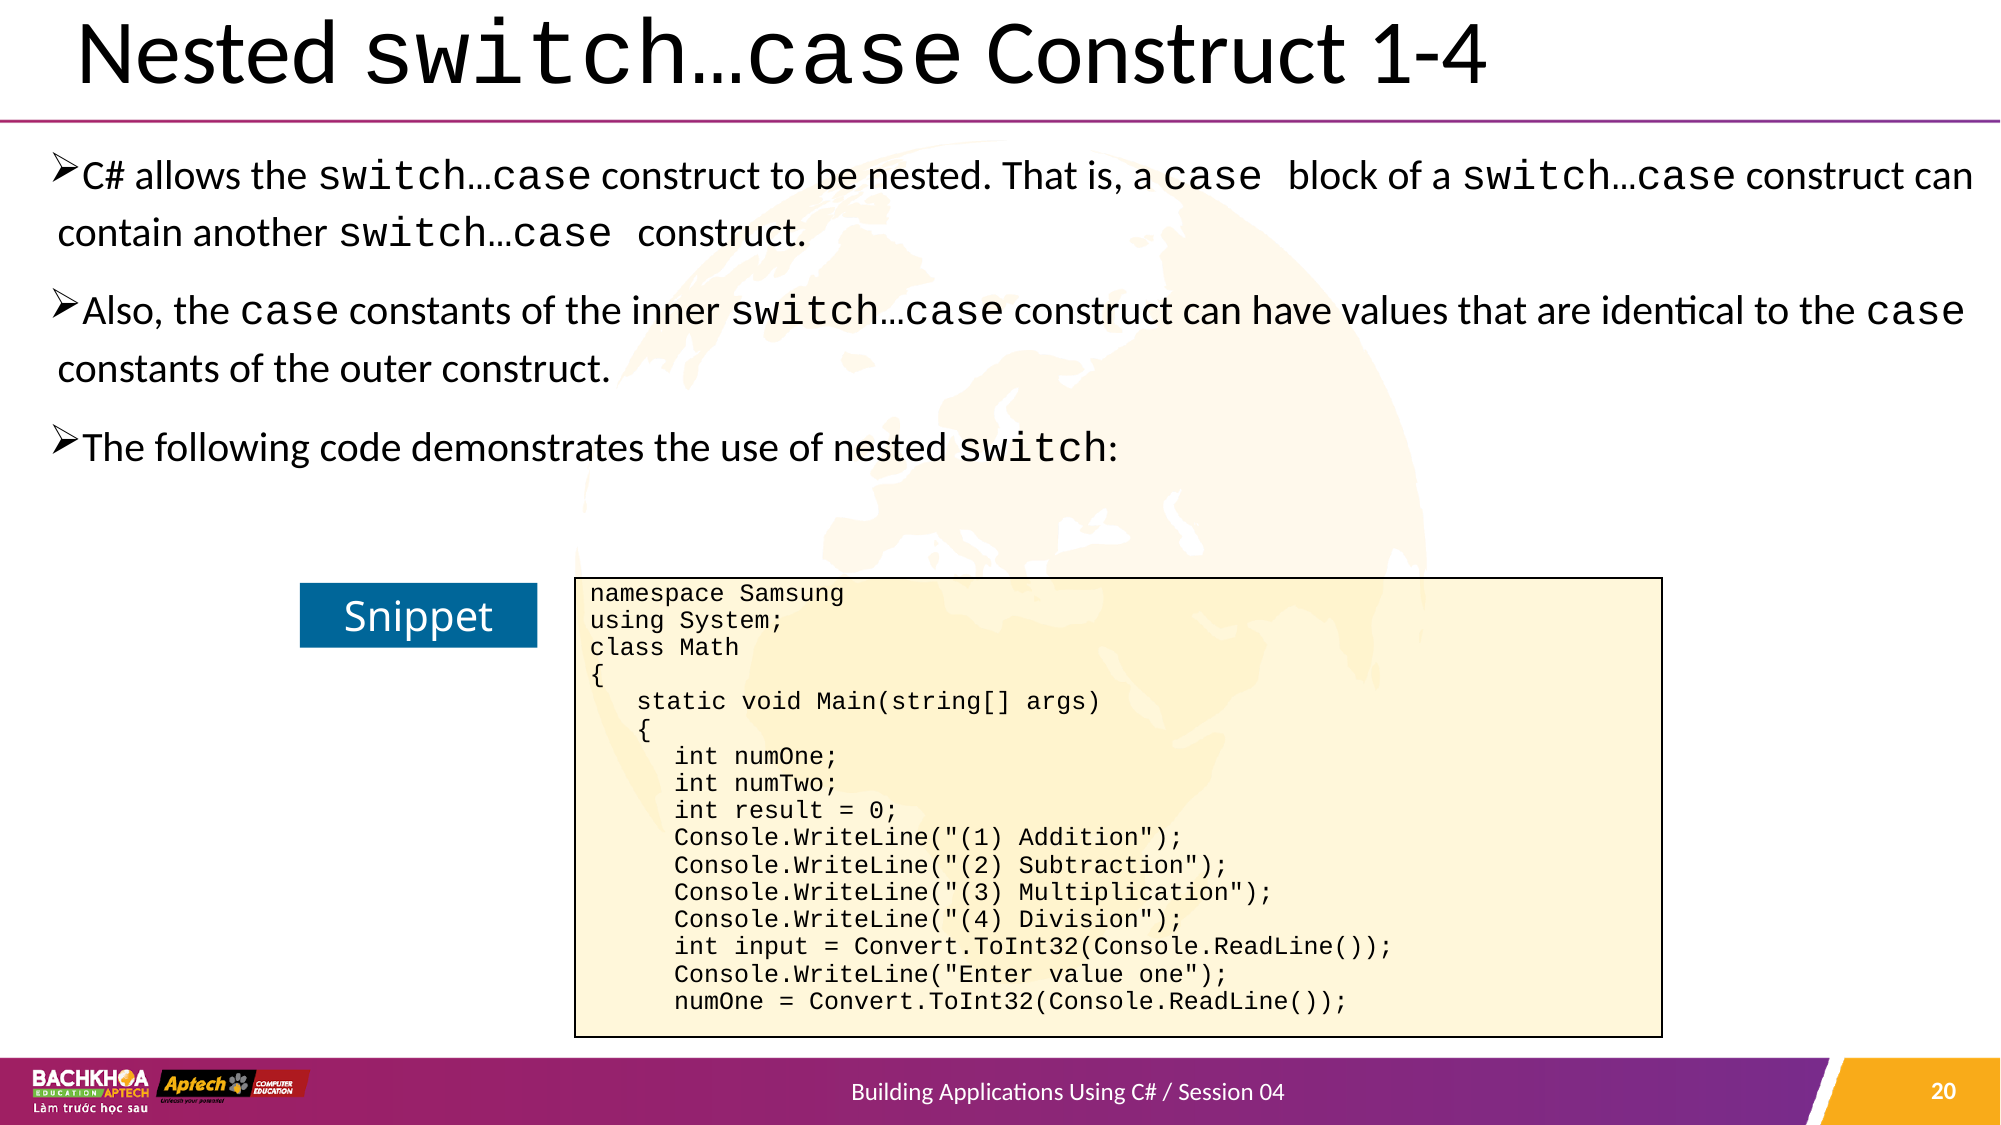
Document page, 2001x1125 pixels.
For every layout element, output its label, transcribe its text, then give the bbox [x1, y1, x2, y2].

picture [0, 0, 2001, 1125]
slide_number 20 [1899, 1059, 1988, 1120]
title Nested switch…case Construct 1-4 [5, 3, 1993, 116]
text_box Snippet [299, 582, 538, 648]
footer Building Applications Using C# / Session 04 [324, 1060, 1813, 1120]
list C# allows the switch…case construct to be nested. That is, a case block of a switch…case construct can contain another switch…case construct. Also, the case constants of the inner switch…case construct can have values that are identical to the case constants of the outer construct. The following code demonstrates the use of nested switch: [5, 125, 1993, 1014]
text_box namespace Samsung using System; class Math { static void Main(string[] args) { int numOne; int numTwo; int result = 0; Console.WriteLine("(1) Addition"); Console.WriteLine("(2) Subtraction"); Console.WriteLine("(3) Multiplication"); Console.WriteLine("(4) Division"); int input = Convert.ToInt32(Console.ReadLine()); Console.WriteLine("Enter value one"); numOne = Convert.ToInt32(Console.ReadLine()); [575, 577, 1663, 1038]
